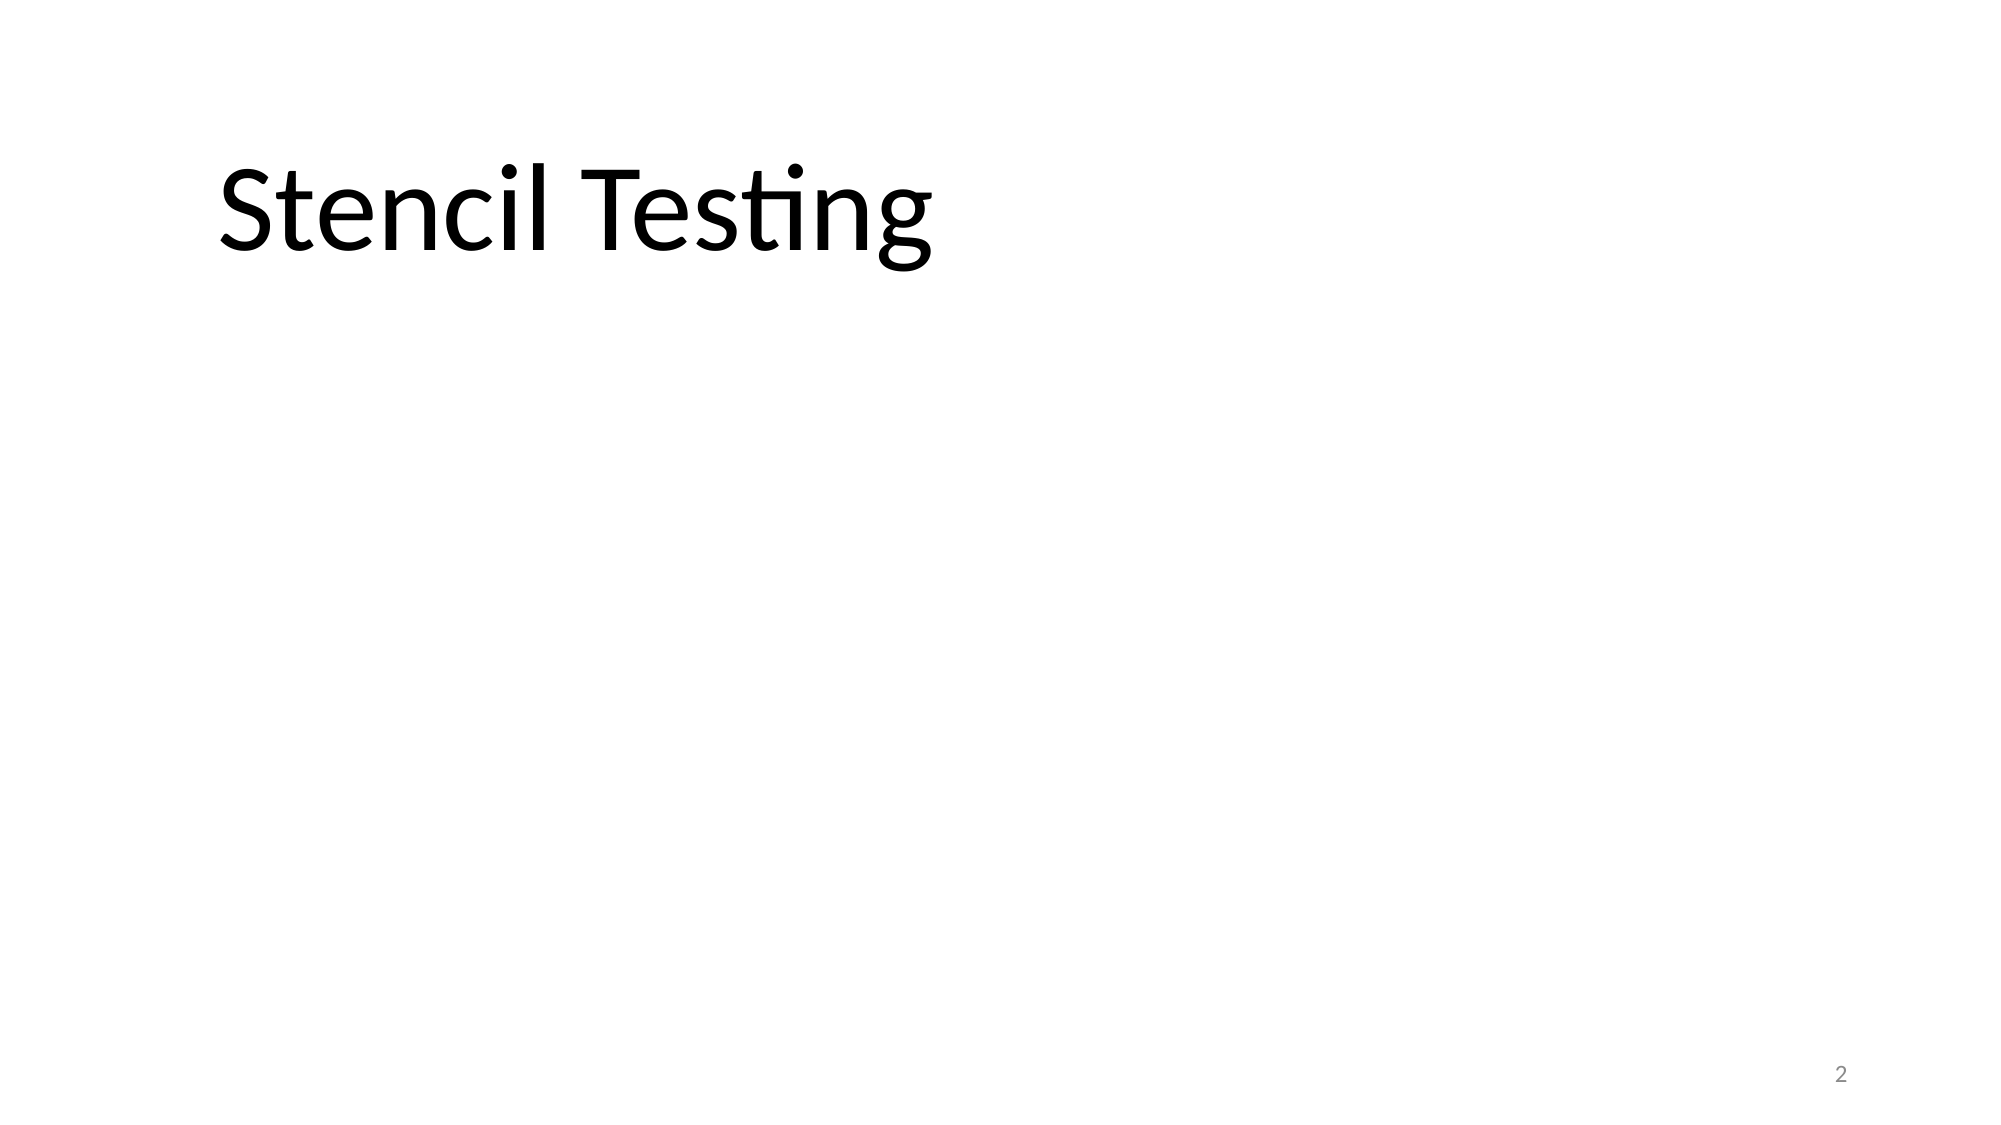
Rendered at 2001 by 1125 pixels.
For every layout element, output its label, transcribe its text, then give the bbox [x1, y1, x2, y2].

slide_number 2 [1412, 1042, 1863, 1103]
list Stencil Testing [202, 135, 1496, 362]
